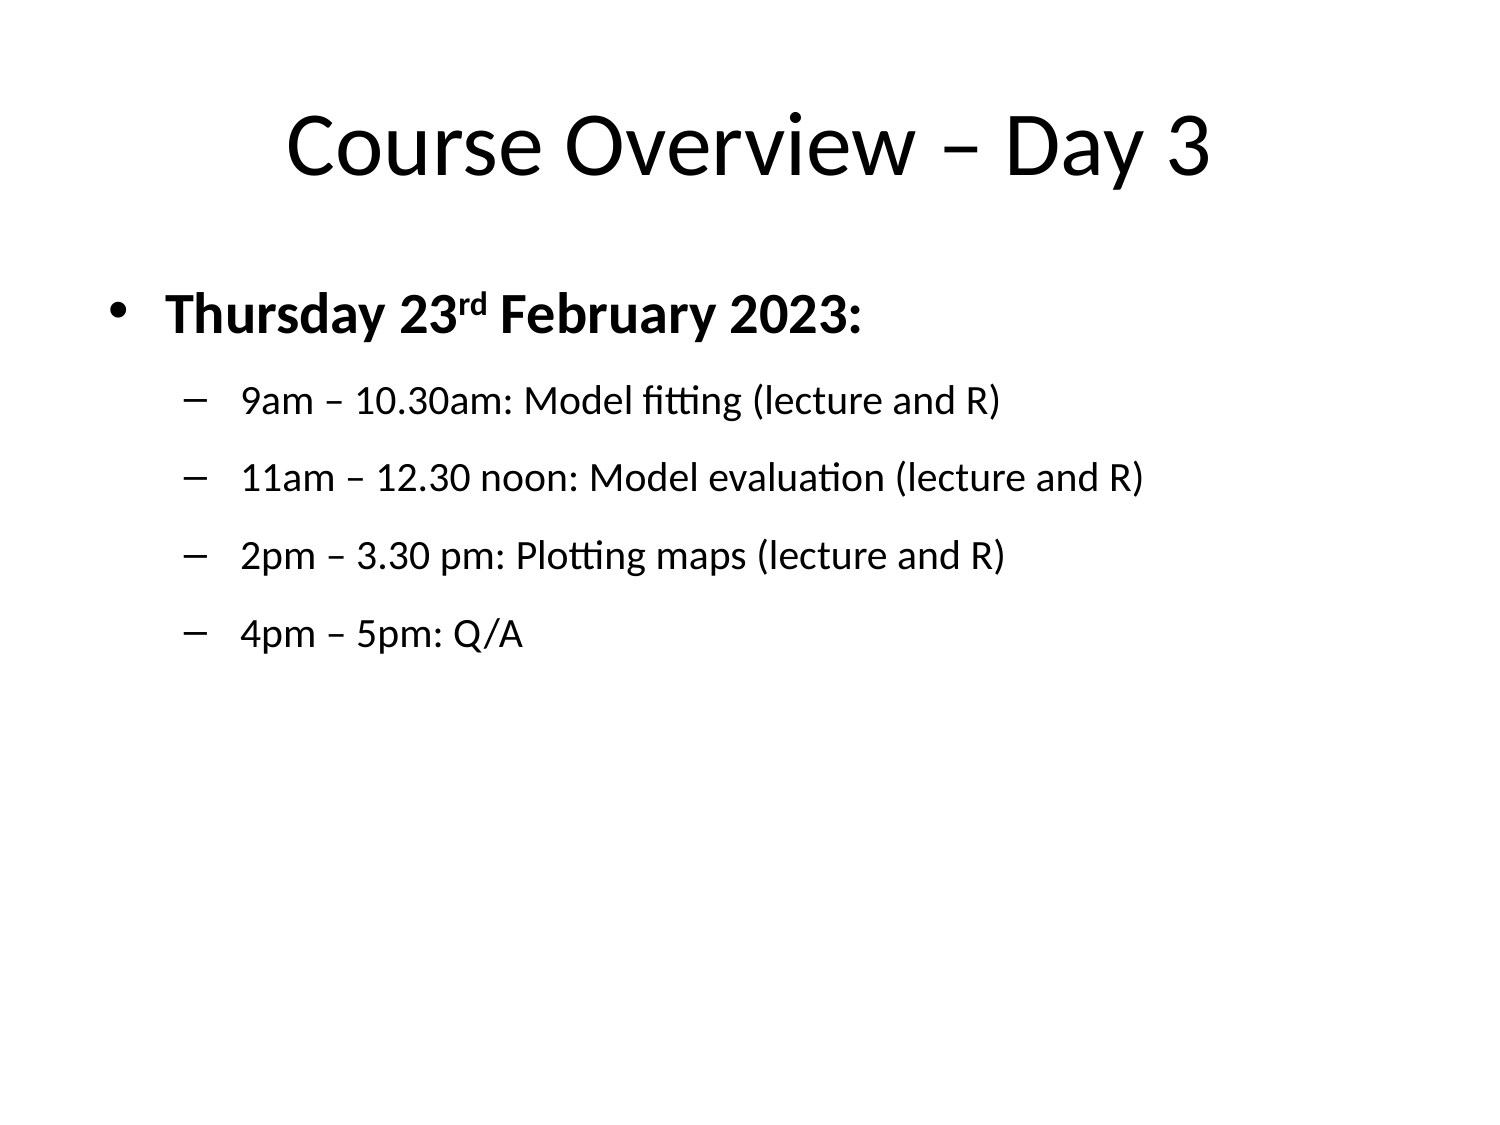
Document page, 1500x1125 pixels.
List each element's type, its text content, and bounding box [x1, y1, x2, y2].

title Course Overview – Day 3 [75, 45, 1425, 233]
list Thursday 23rd February 2023: 9am – 10.30am: Model fitting (lecture and R) 11am – 12.30 noon: Model evaluation (lecture and R) 2pm – 3.30 pm: Plotting maps (lecture and R) 4pm – 5pm: Q/A [75, 262, 1425, 1005]
